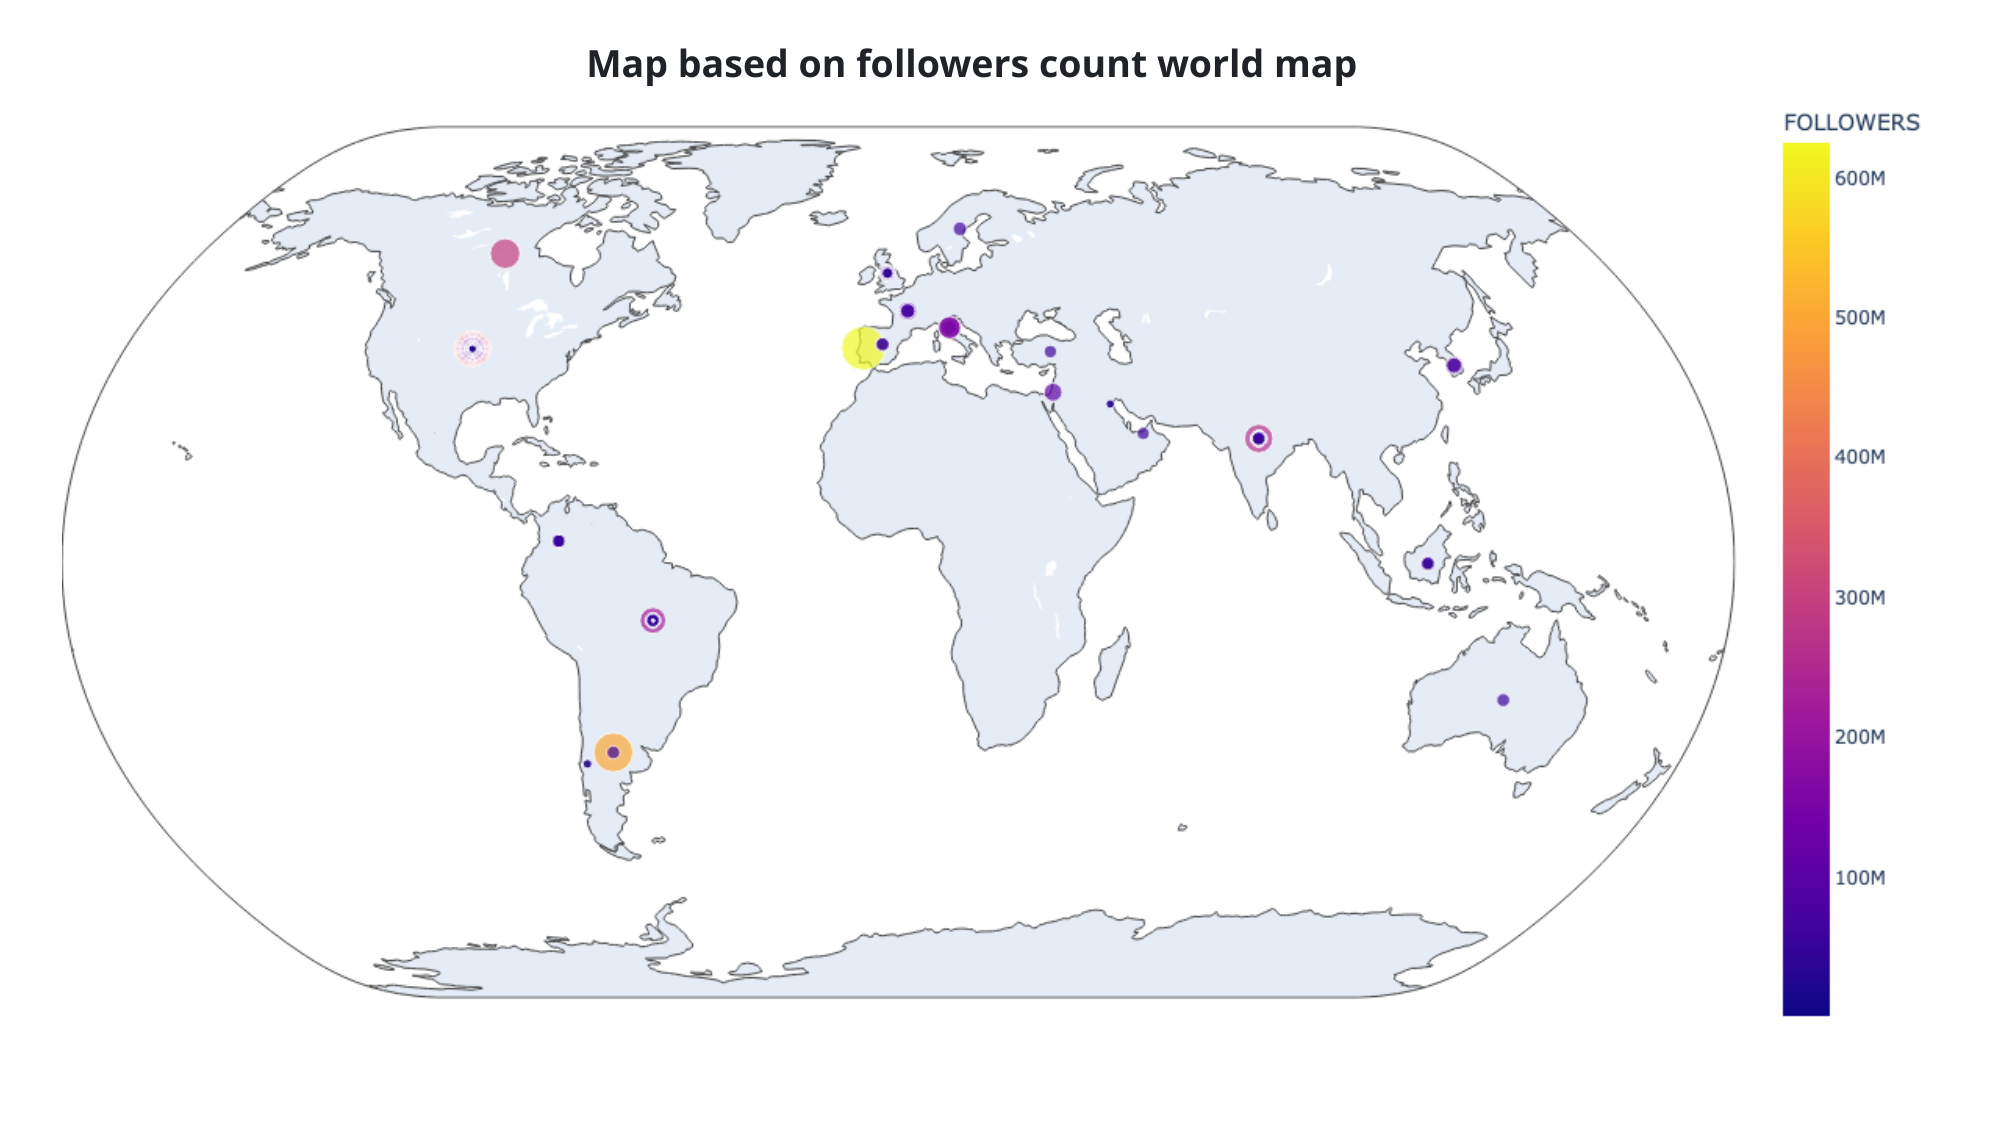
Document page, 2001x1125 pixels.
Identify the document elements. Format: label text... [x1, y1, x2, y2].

picture [61, 93, 1938, 1032]
text_box Map based on followers count world map [571, 33, 1572, 93]
